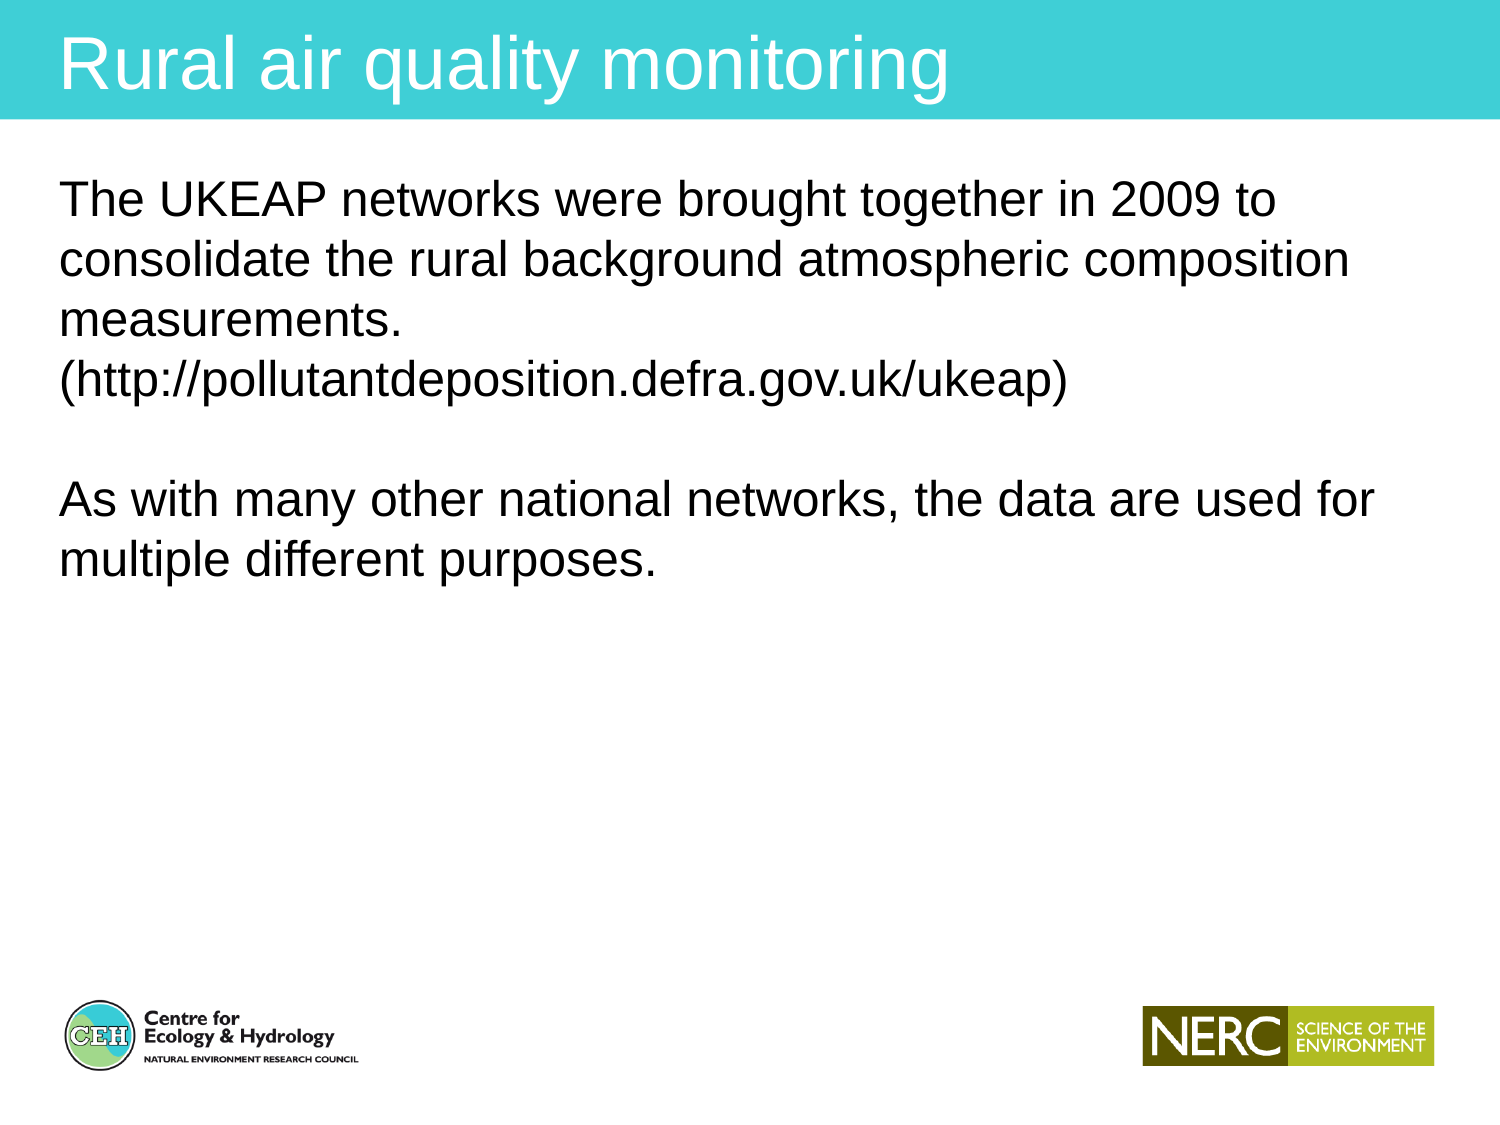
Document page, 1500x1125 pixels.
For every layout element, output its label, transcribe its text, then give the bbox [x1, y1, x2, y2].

list Rural air quality monitoring [0, 0, 1500, 119]
list The UKEAP networks were brought together in 2009 to consolidate the rural background atmospheric composition measurements. (http://pollutantdeposition.defra.gov.uk/ukeap) As with many other national networks, the data are used for multiple different purposes. [0, 119, 1500, 1125]
